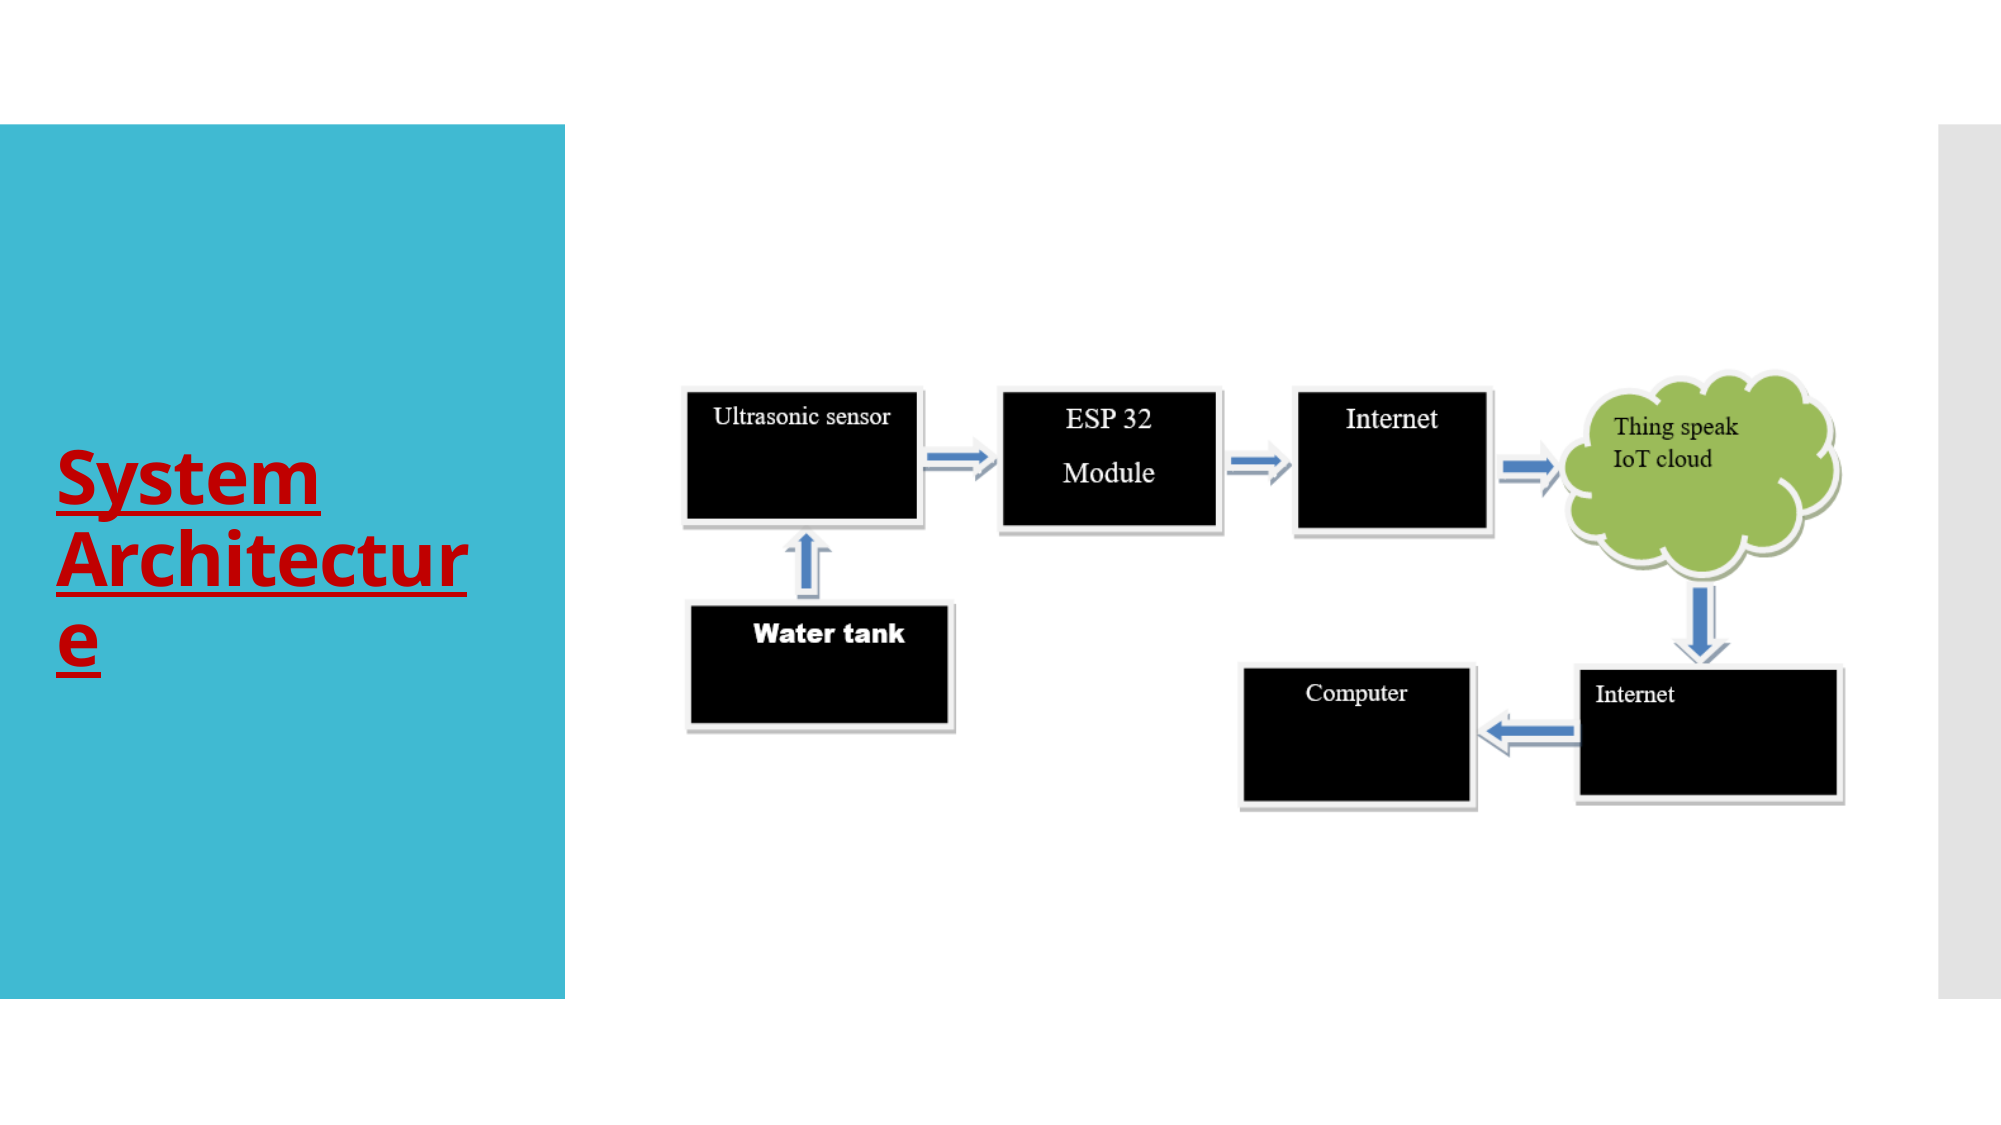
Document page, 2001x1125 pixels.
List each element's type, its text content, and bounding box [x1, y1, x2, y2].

title System Architecture [41, 184, 525, 940]
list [656, 343, 1857, 851]
